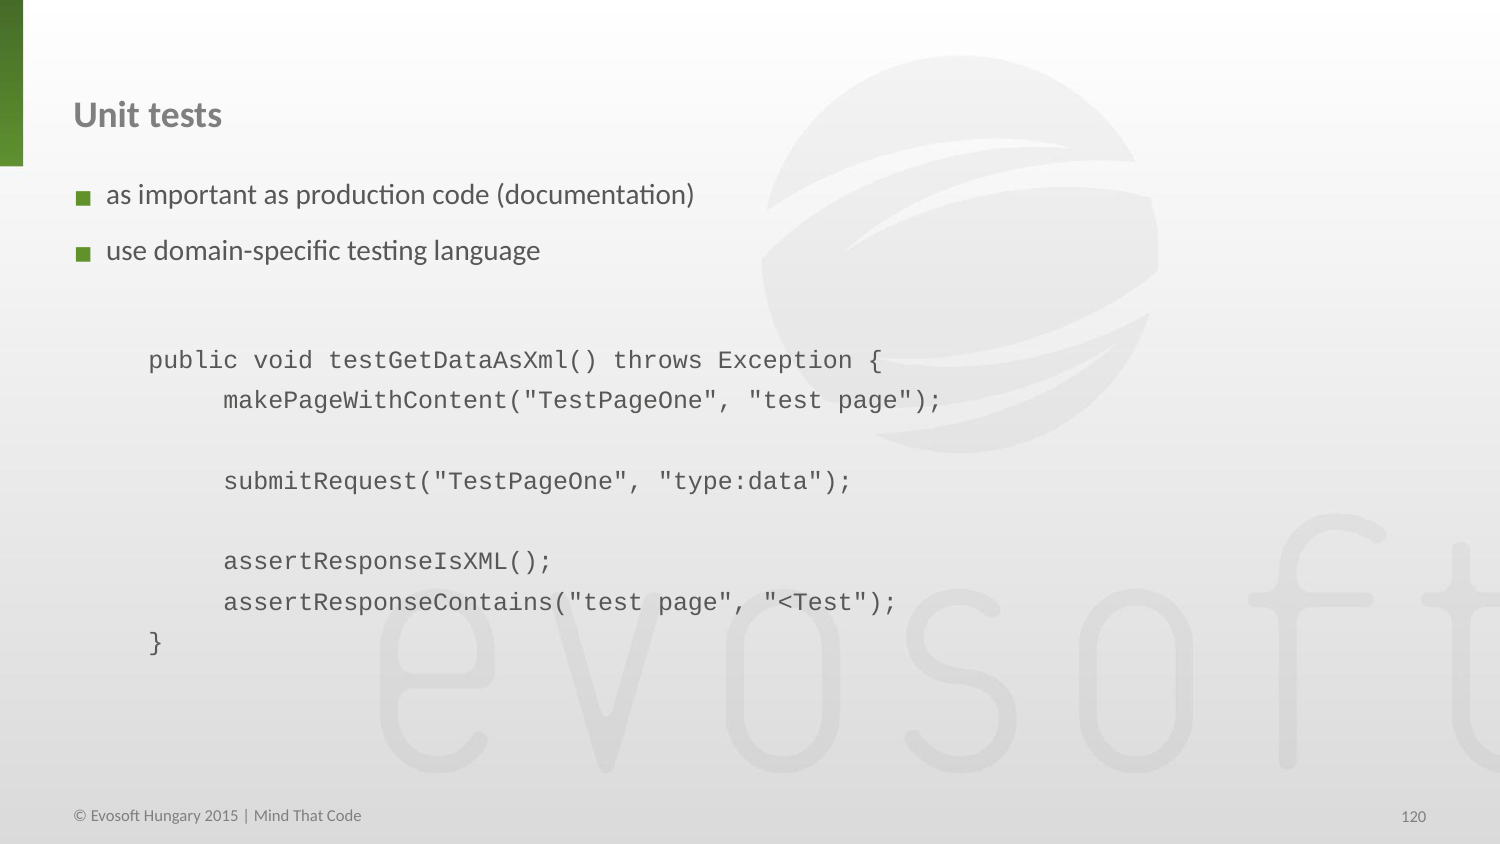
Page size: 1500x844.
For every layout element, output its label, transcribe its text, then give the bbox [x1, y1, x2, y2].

list as important as production code (documentation) use domain-specific testing language public void testGetDataAsXml() throws Exception { makePageWithContent("TestPageOne", "test page"); submitRequest("TestPageOne", "type:data"); assertResponseIsXML(); assertResponseContains("test page", "<Test"); } [73, 168, 1427, 786]
picture [0, 0, 1500, 844]
list Unit tests [73, 83, 1427, 129]
